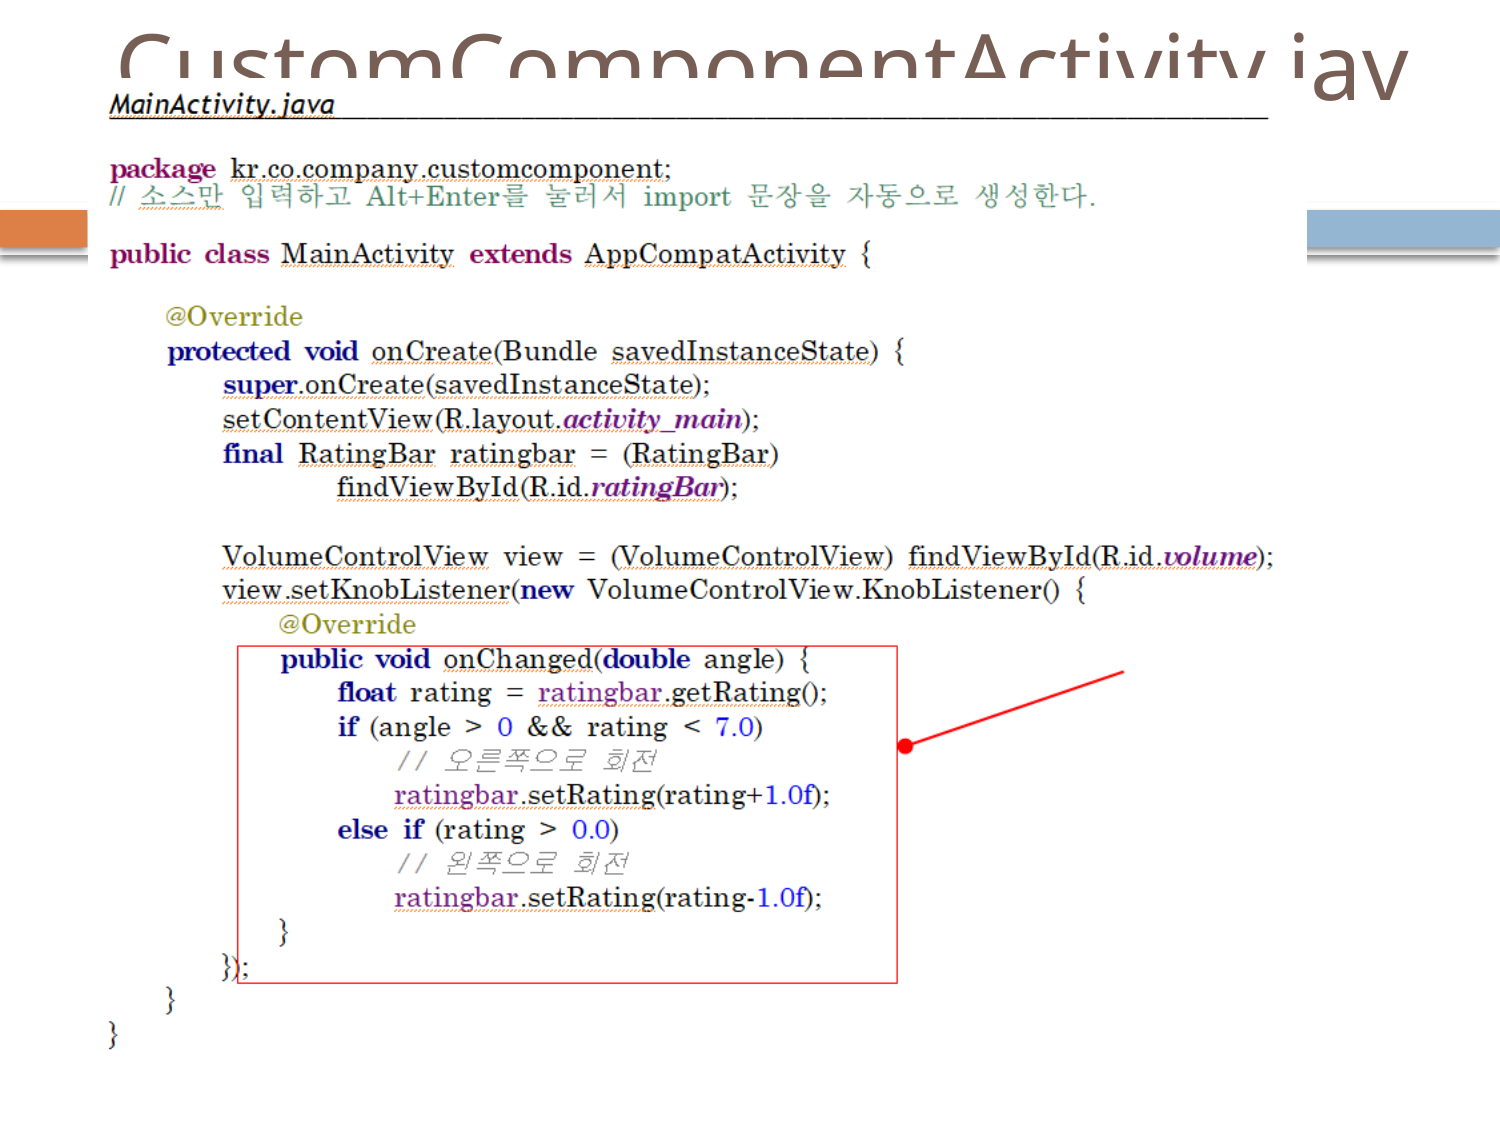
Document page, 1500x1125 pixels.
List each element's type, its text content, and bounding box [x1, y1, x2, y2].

title CustomComponentActivity.java [100, 37, 1438, 200]
picture [88, 77, 1307, 1056]
